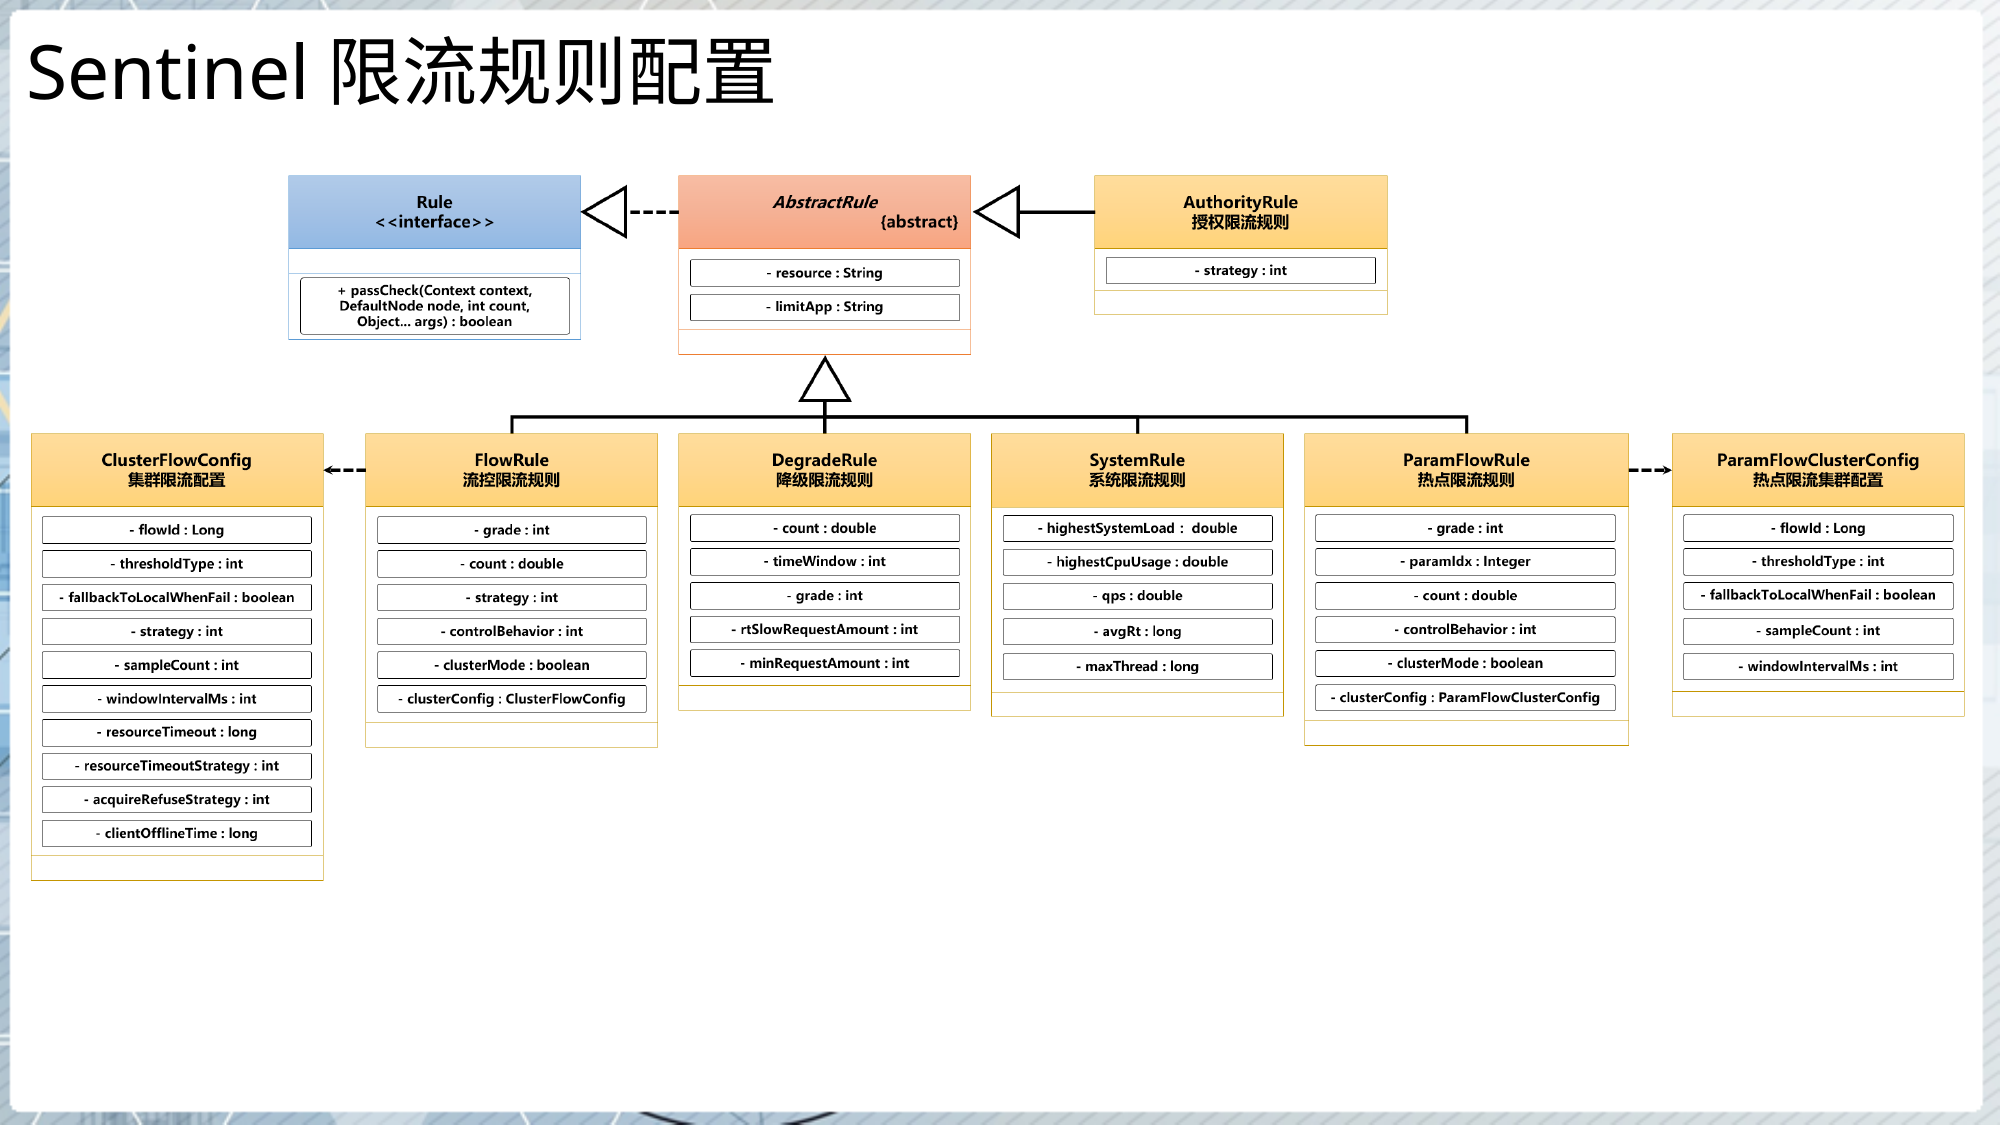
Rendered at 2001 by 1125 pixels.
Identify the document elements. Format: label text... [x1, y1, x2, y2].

picture [0, 0, 2000, 1125]
title Sentinel限流规则配置 [11, 11, 1983, 140]
